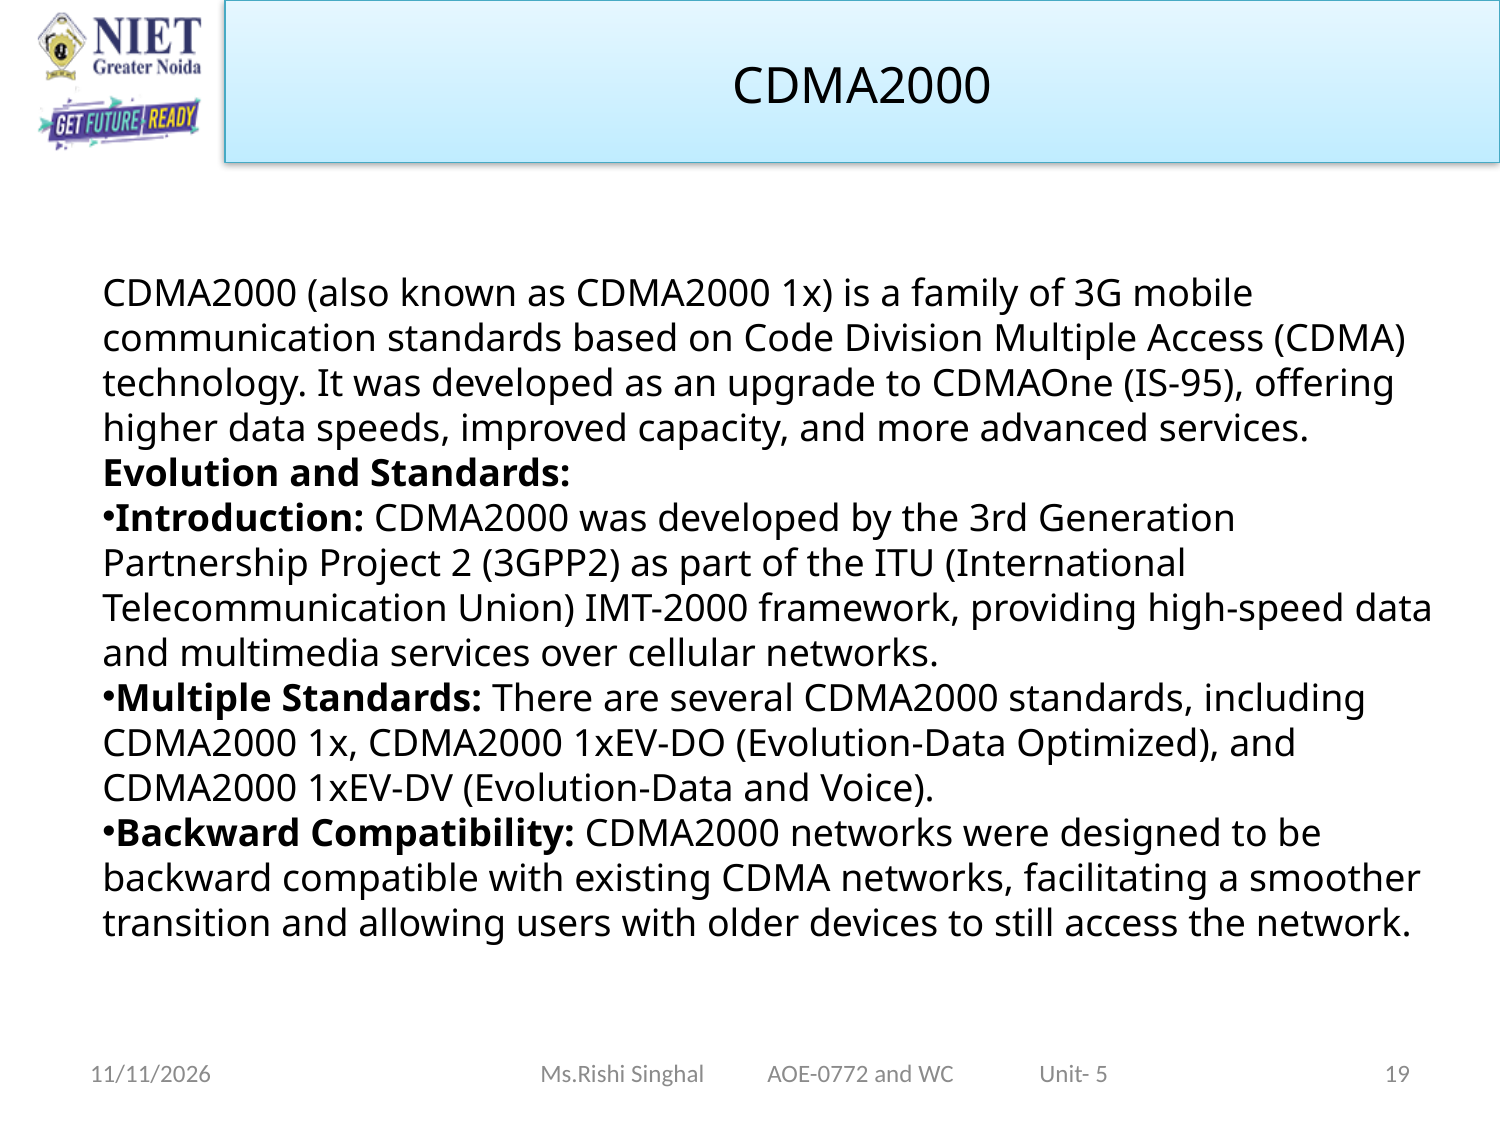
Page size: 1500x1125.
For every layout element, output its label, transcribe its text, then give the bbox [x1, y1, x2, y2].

footer Ms.Rishi Singhal AOE-0772 and WC Unit- 5 [412, 1042, 1074, 1103]
picture [0, 0, 238, 163]
text_box CDMA2000 [238, 0, 1500, 163]
text_box CDMA2000 (also known as CDMA2000 1x) is a family of 3G mobile communication standards based on Code Division Multiple Access (CDMA) technology. It was developed as an upgrade to CDMAOne (IS-95), offering higher data speeds, improved capacity, and more advanced services. Evolution and Standards: Introduction: CDMA2000 was developed by the 3rd Generation Partnership Project 2 (3GPP2) as part of the ITU (International Telecommunication Union) IMT-2000 framework, providing high-speed data and multimedia services over cellular networks. Multiple Standards: There are several CDMA2000 standards, including CDMA2000 1x, CDMA2000 1xEV-DO (Evolution-Data Optimized), and CDMA2000 1xEV-DV (Evolution-Data and Voice). Backward Compatibility: CDMA2000 networks were designed to be backward compatible with existing CDMA networks, facilitating a smoother transition and allowing users with older devices to still access the network. [87, 261, 1450, 951]
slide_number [75, 1042, 412, 1103]
slide_number 19 [1074, 1042, 1425, 1103]
